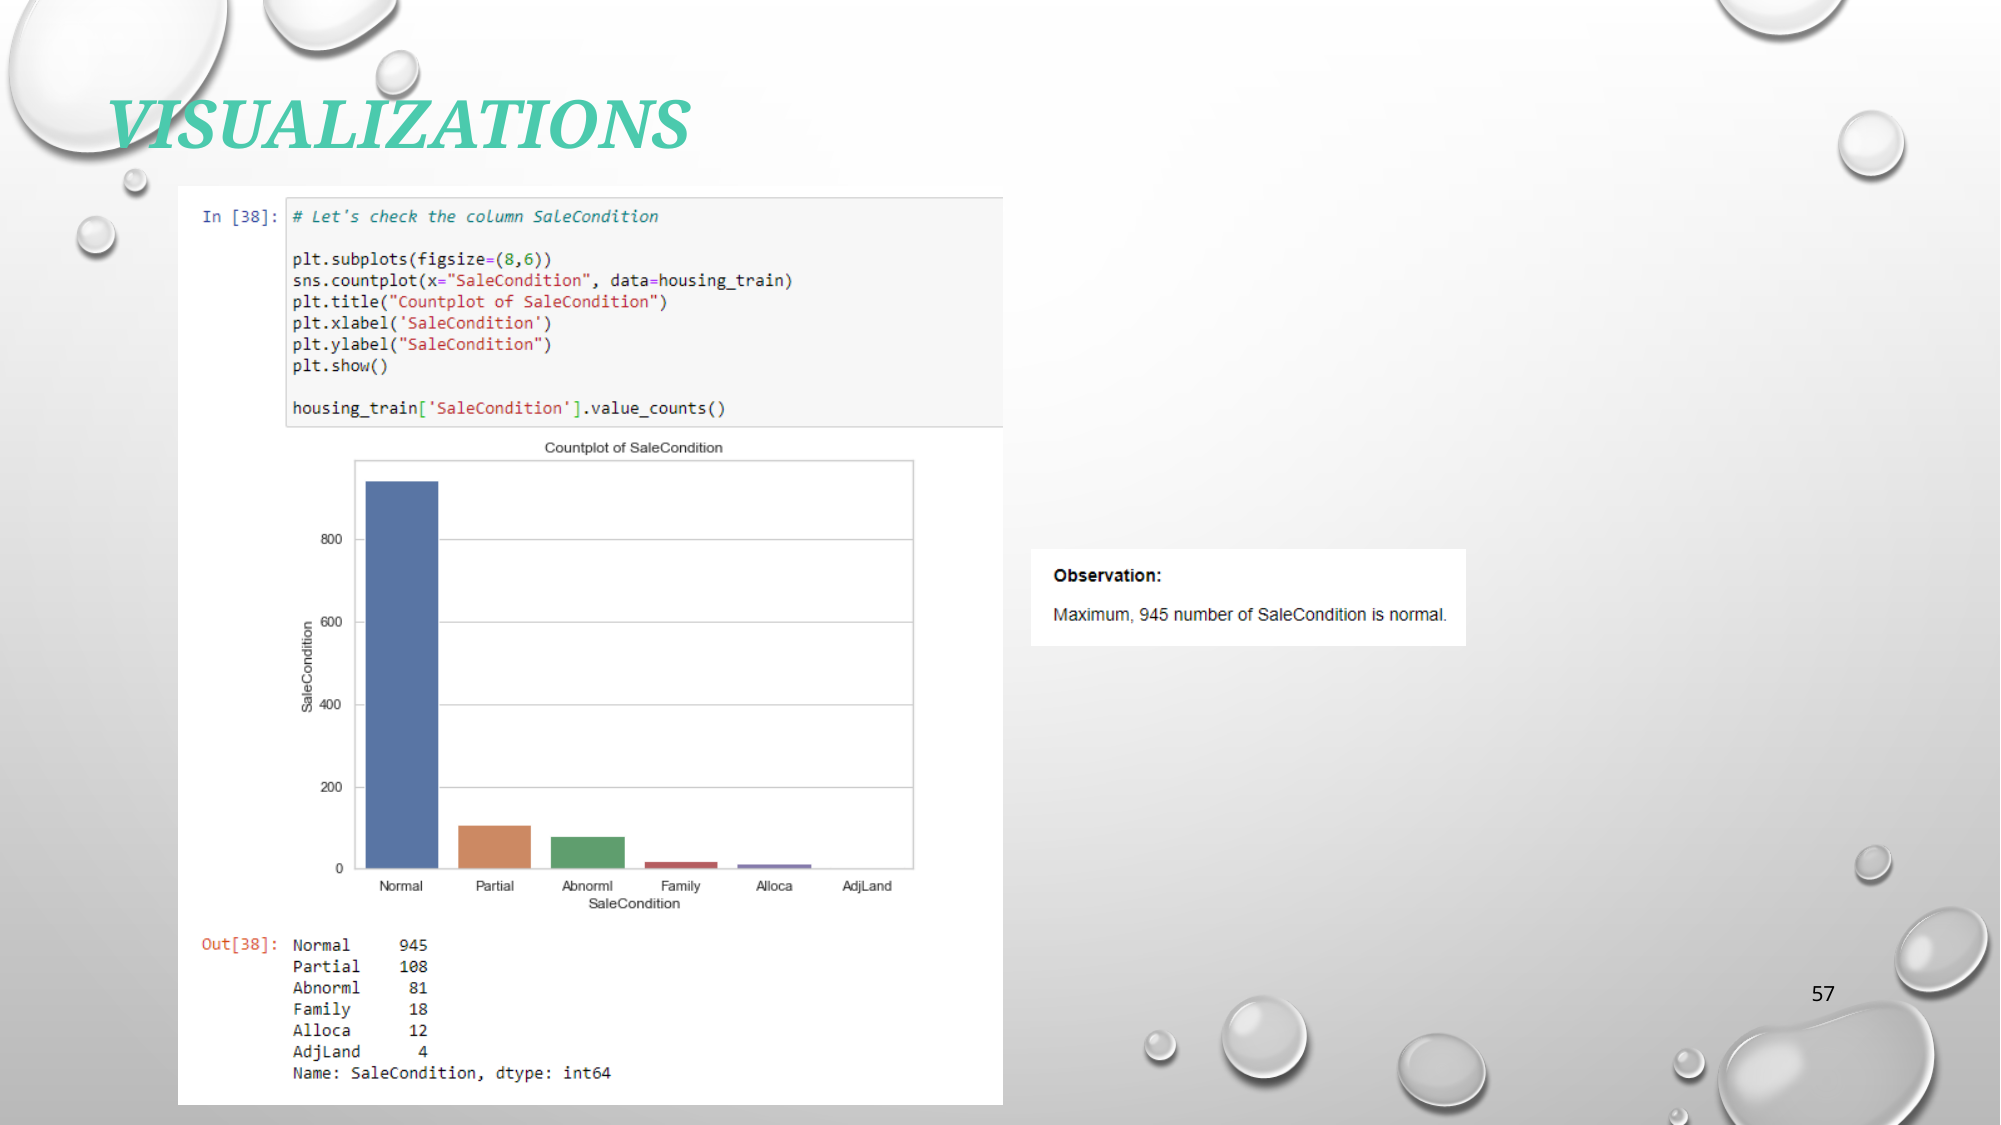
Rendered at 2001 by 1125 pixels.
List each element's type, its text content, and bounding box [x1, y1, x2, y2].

picture [0, 0, 2000, 1125]
slide_number 57 [1724, 965, 1851, 1025]
text_box VISUALIZATIONS [89, 74, 1673, 170]
